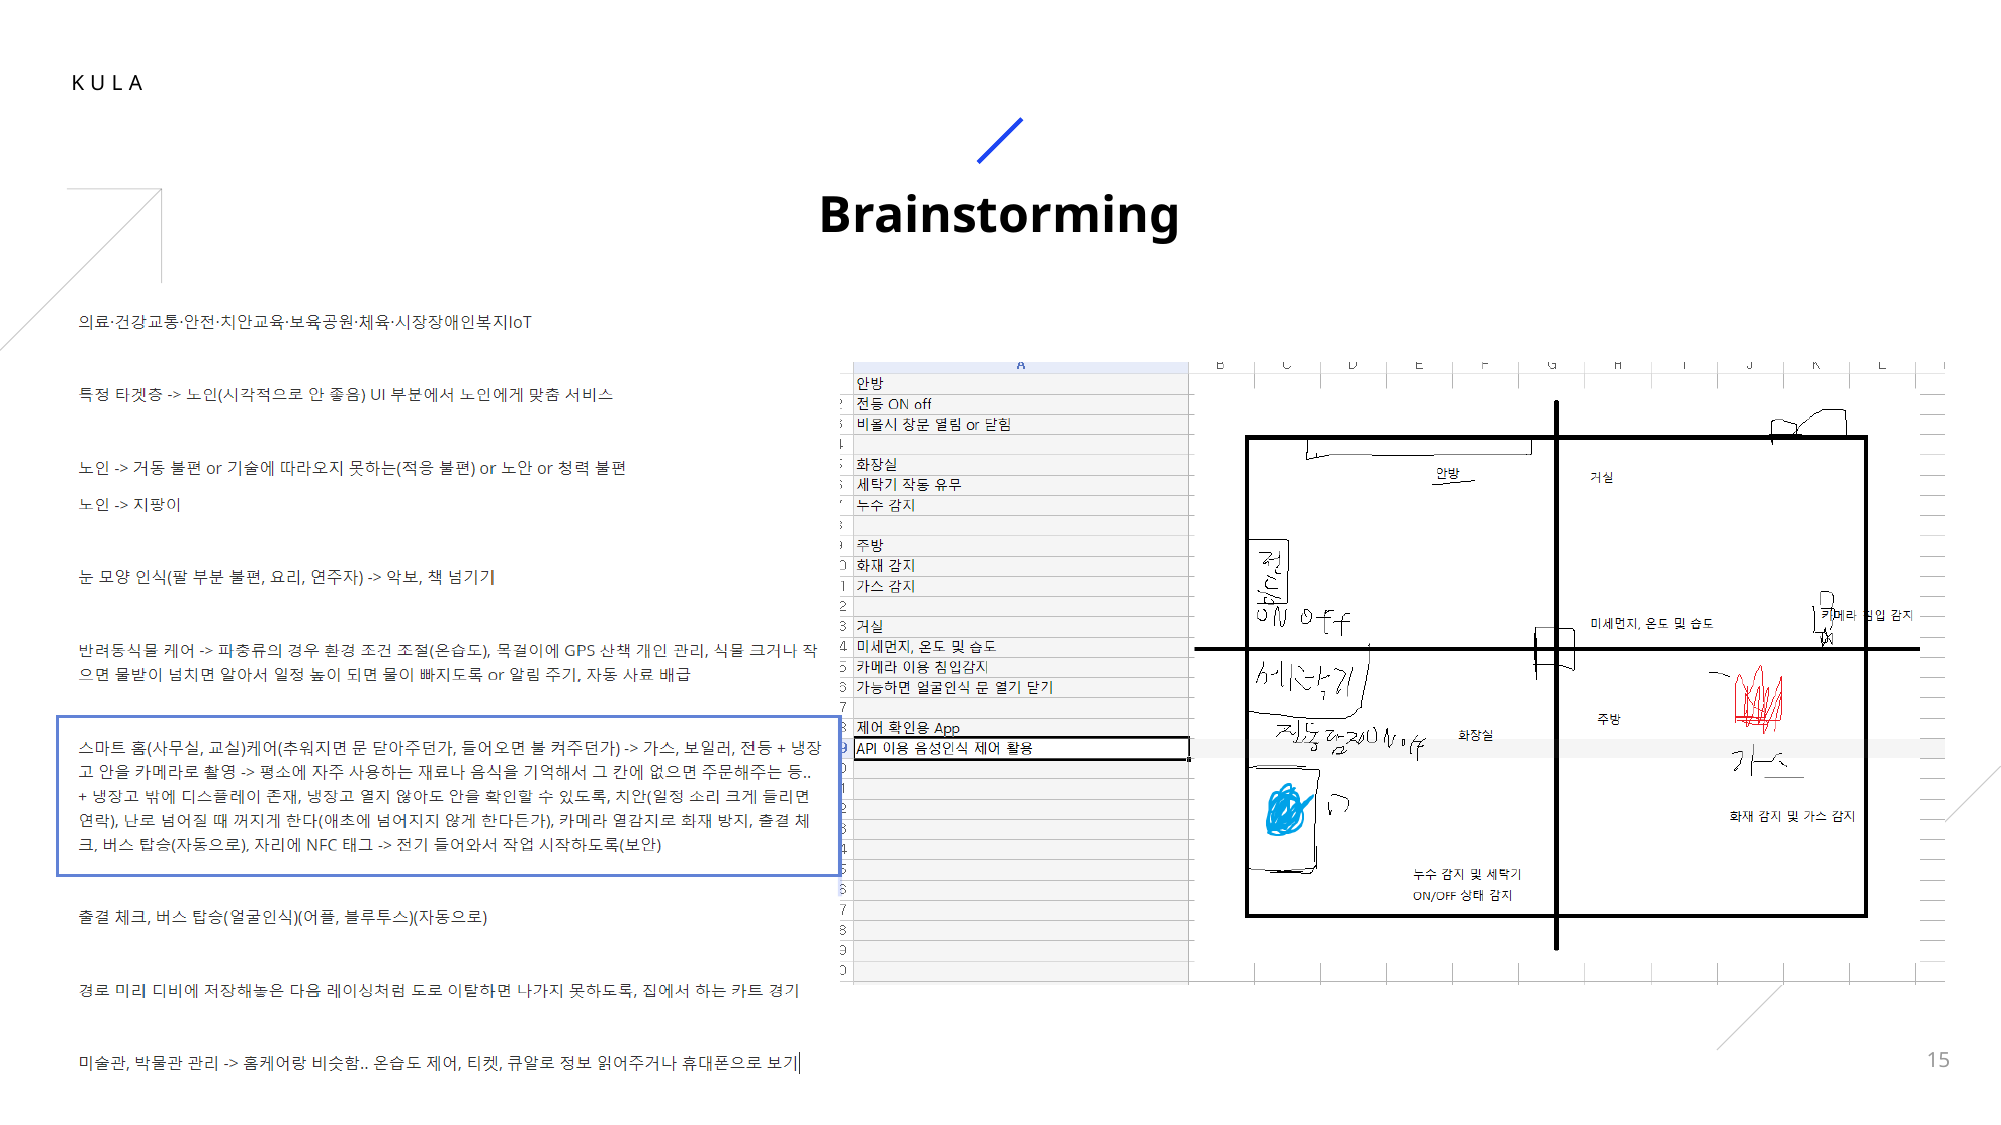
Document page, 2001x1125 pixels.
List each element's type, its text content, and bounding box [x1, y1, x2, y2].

picture [57, 299, 1945, 1080]
slide_number 15 [1896, 1042, 1981, 1080]
title Brainstorming [282, 162, 1717, 268]
